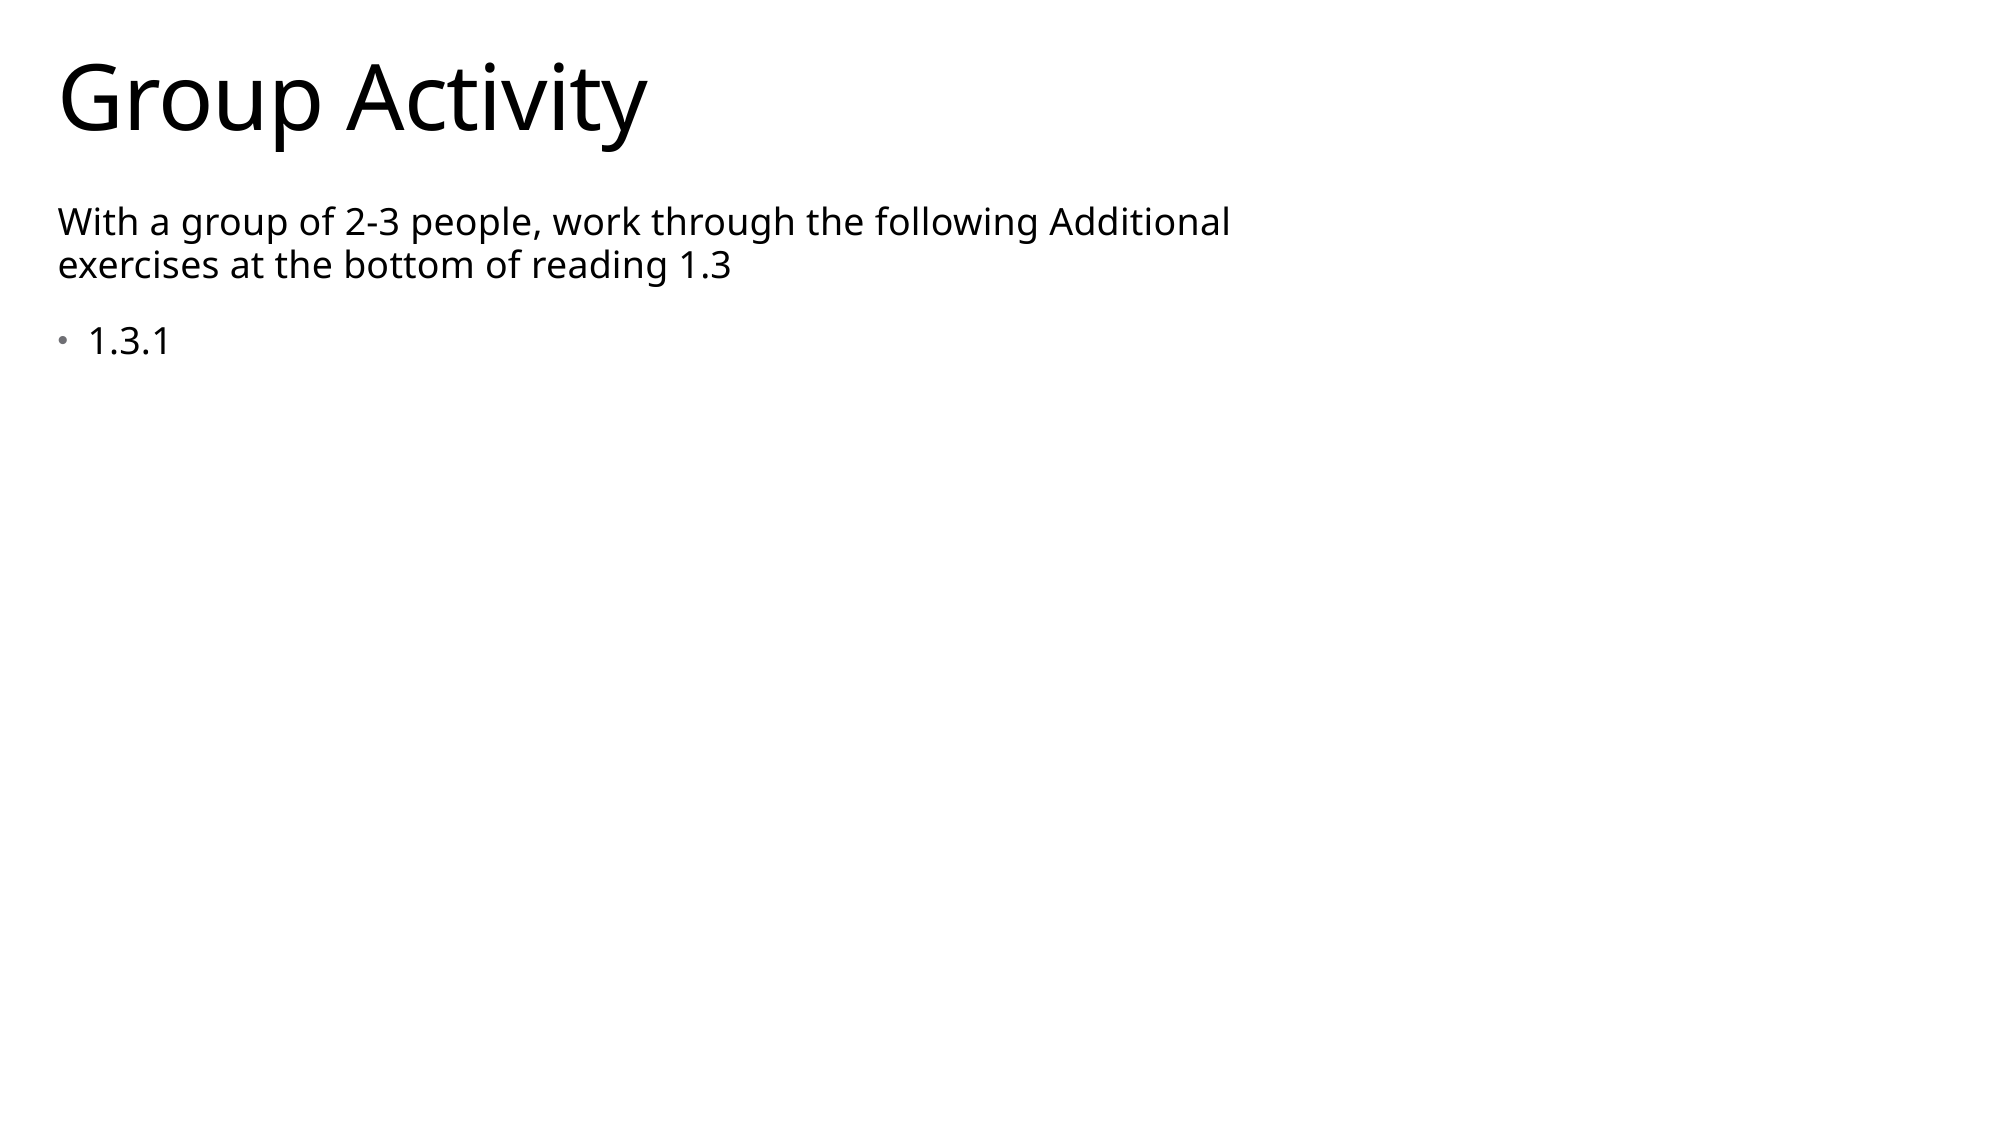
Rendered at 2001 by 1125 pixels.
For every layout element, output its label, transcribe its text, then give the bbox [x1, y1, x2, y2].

list With a group of 2-3 people, work through the following Additional exercises at the bottom of reading 1.3 1.3.1 [42, 193, 1415, 1028]
title Group Activity [42, 38, 1955, 158]
